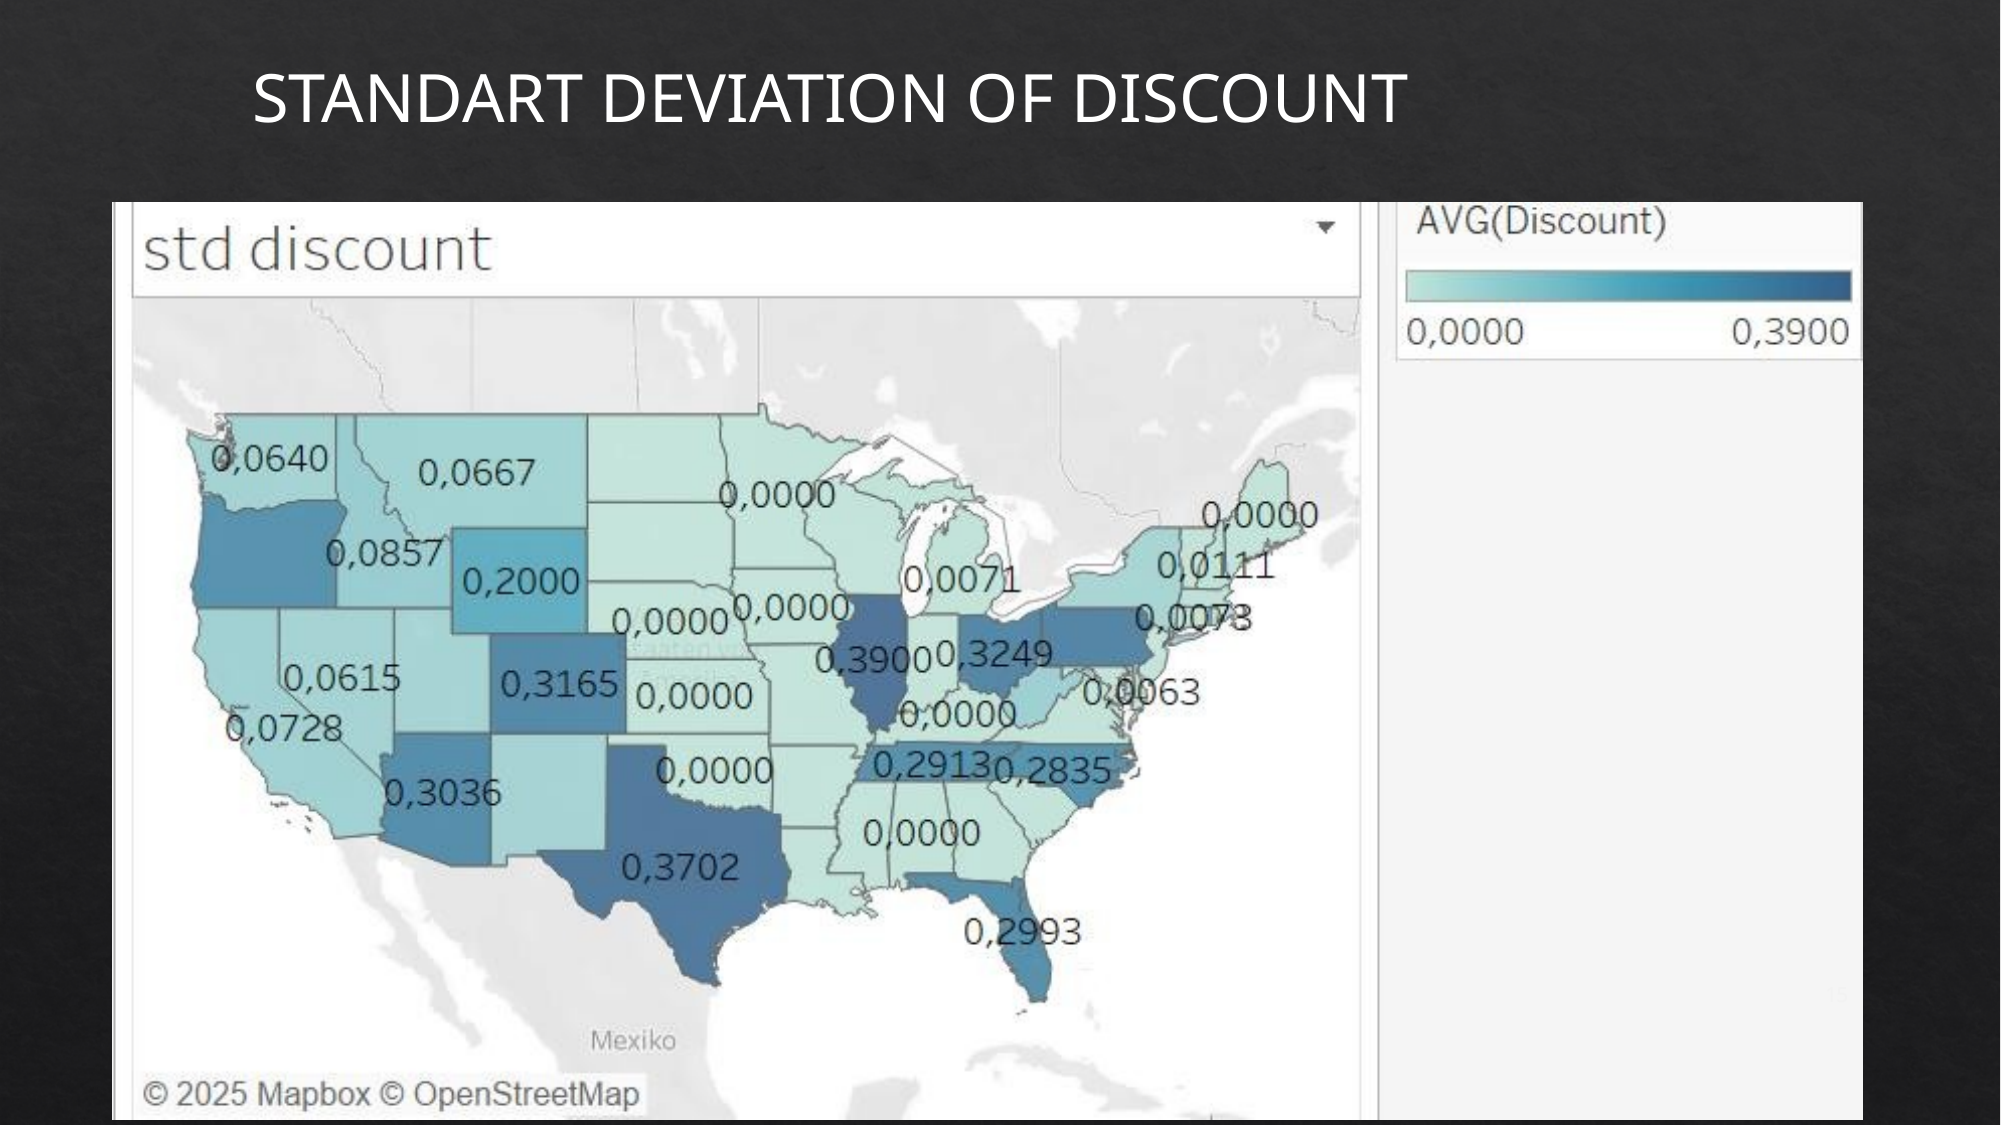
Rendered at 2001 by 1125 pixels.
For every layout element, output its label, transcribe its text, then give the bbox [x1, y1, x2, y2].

text_box STANDART DEVIATION OF DISCOUNT [237, 48, 1600, 144]
picture [112, 202, 1863, 1121]
